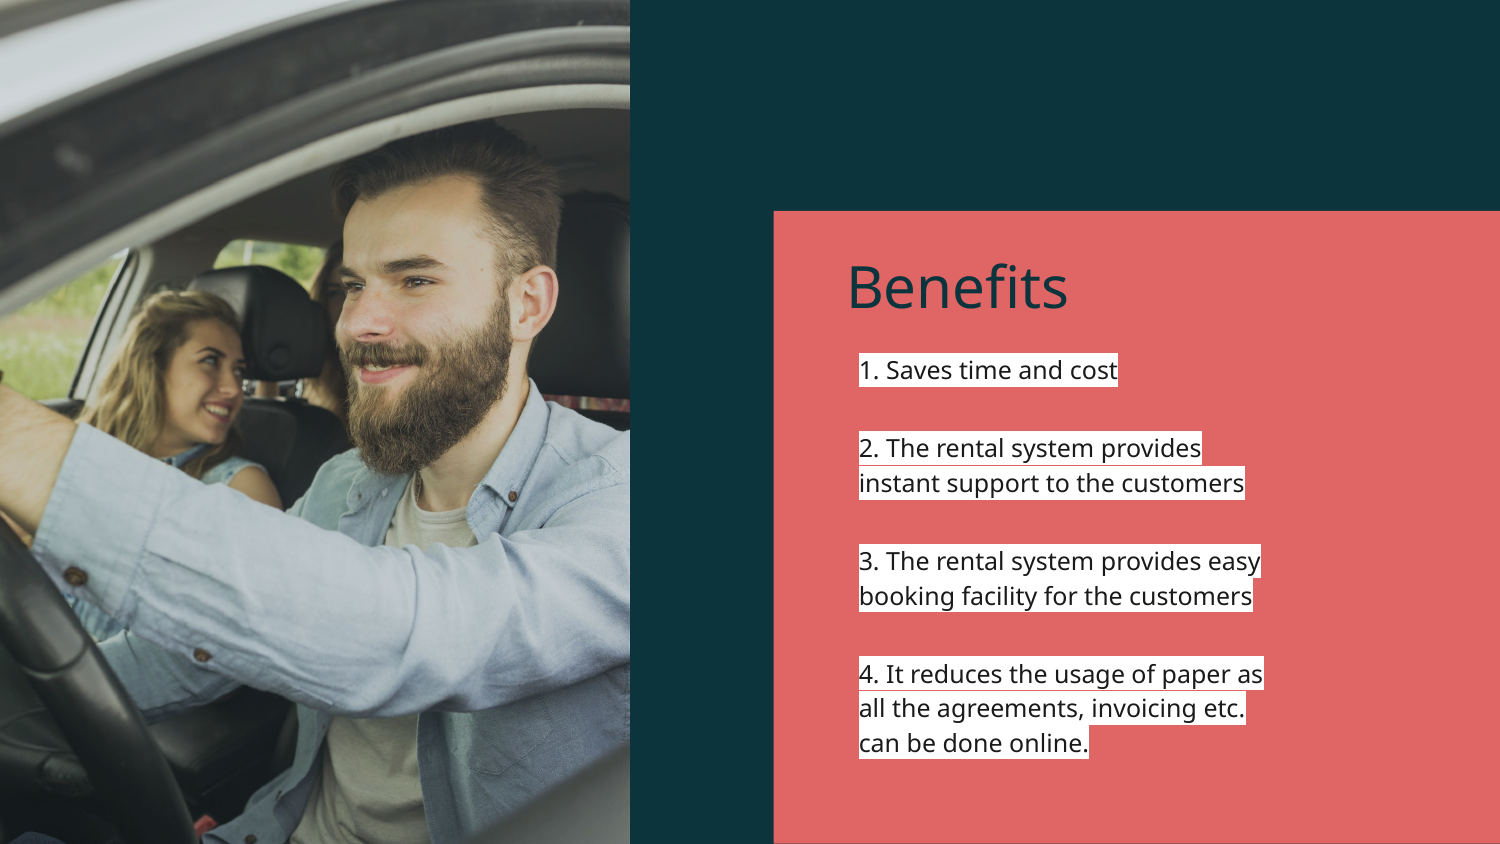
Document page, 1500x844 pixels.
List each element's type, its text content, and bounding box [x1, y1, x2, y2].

list 1. Saves time and cost 2. The rental system provides instant support to the customers 3. The rental system provides easy booking facility for the customers 4. It reduces the usage of paper as all the agreements, invoicing etc. can be done online. [843, 335, 1305, 541]
title Benefits [831, 244, 1292, 336]
picture [0, 0, 630, 844]
